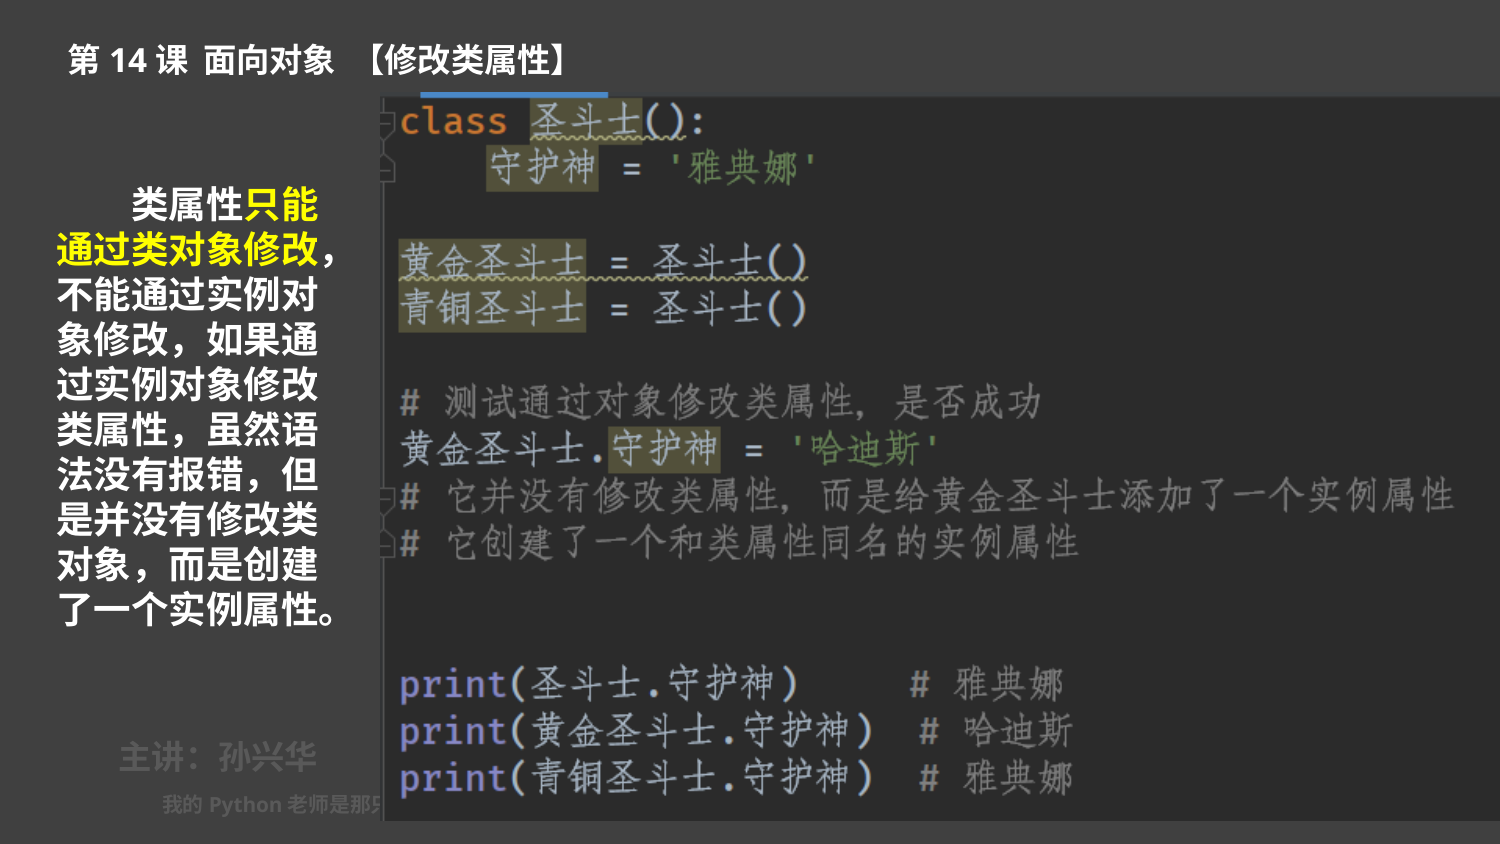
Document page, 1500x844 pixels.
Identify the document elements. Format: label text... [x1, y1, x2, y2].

text_box 类属性只能通过类对象修改，不能通过实例对象修改，如果通过实例对象修改类属性，虽然语法没有报错，但是并没有修改类对象，而是创建了一个实例属性。 [41, 173, 361, 639]
text_box 第14课 面向对象 【修改类属性】 [53, 32, 691, 88]
picture [380, 92, 1500, 822]
